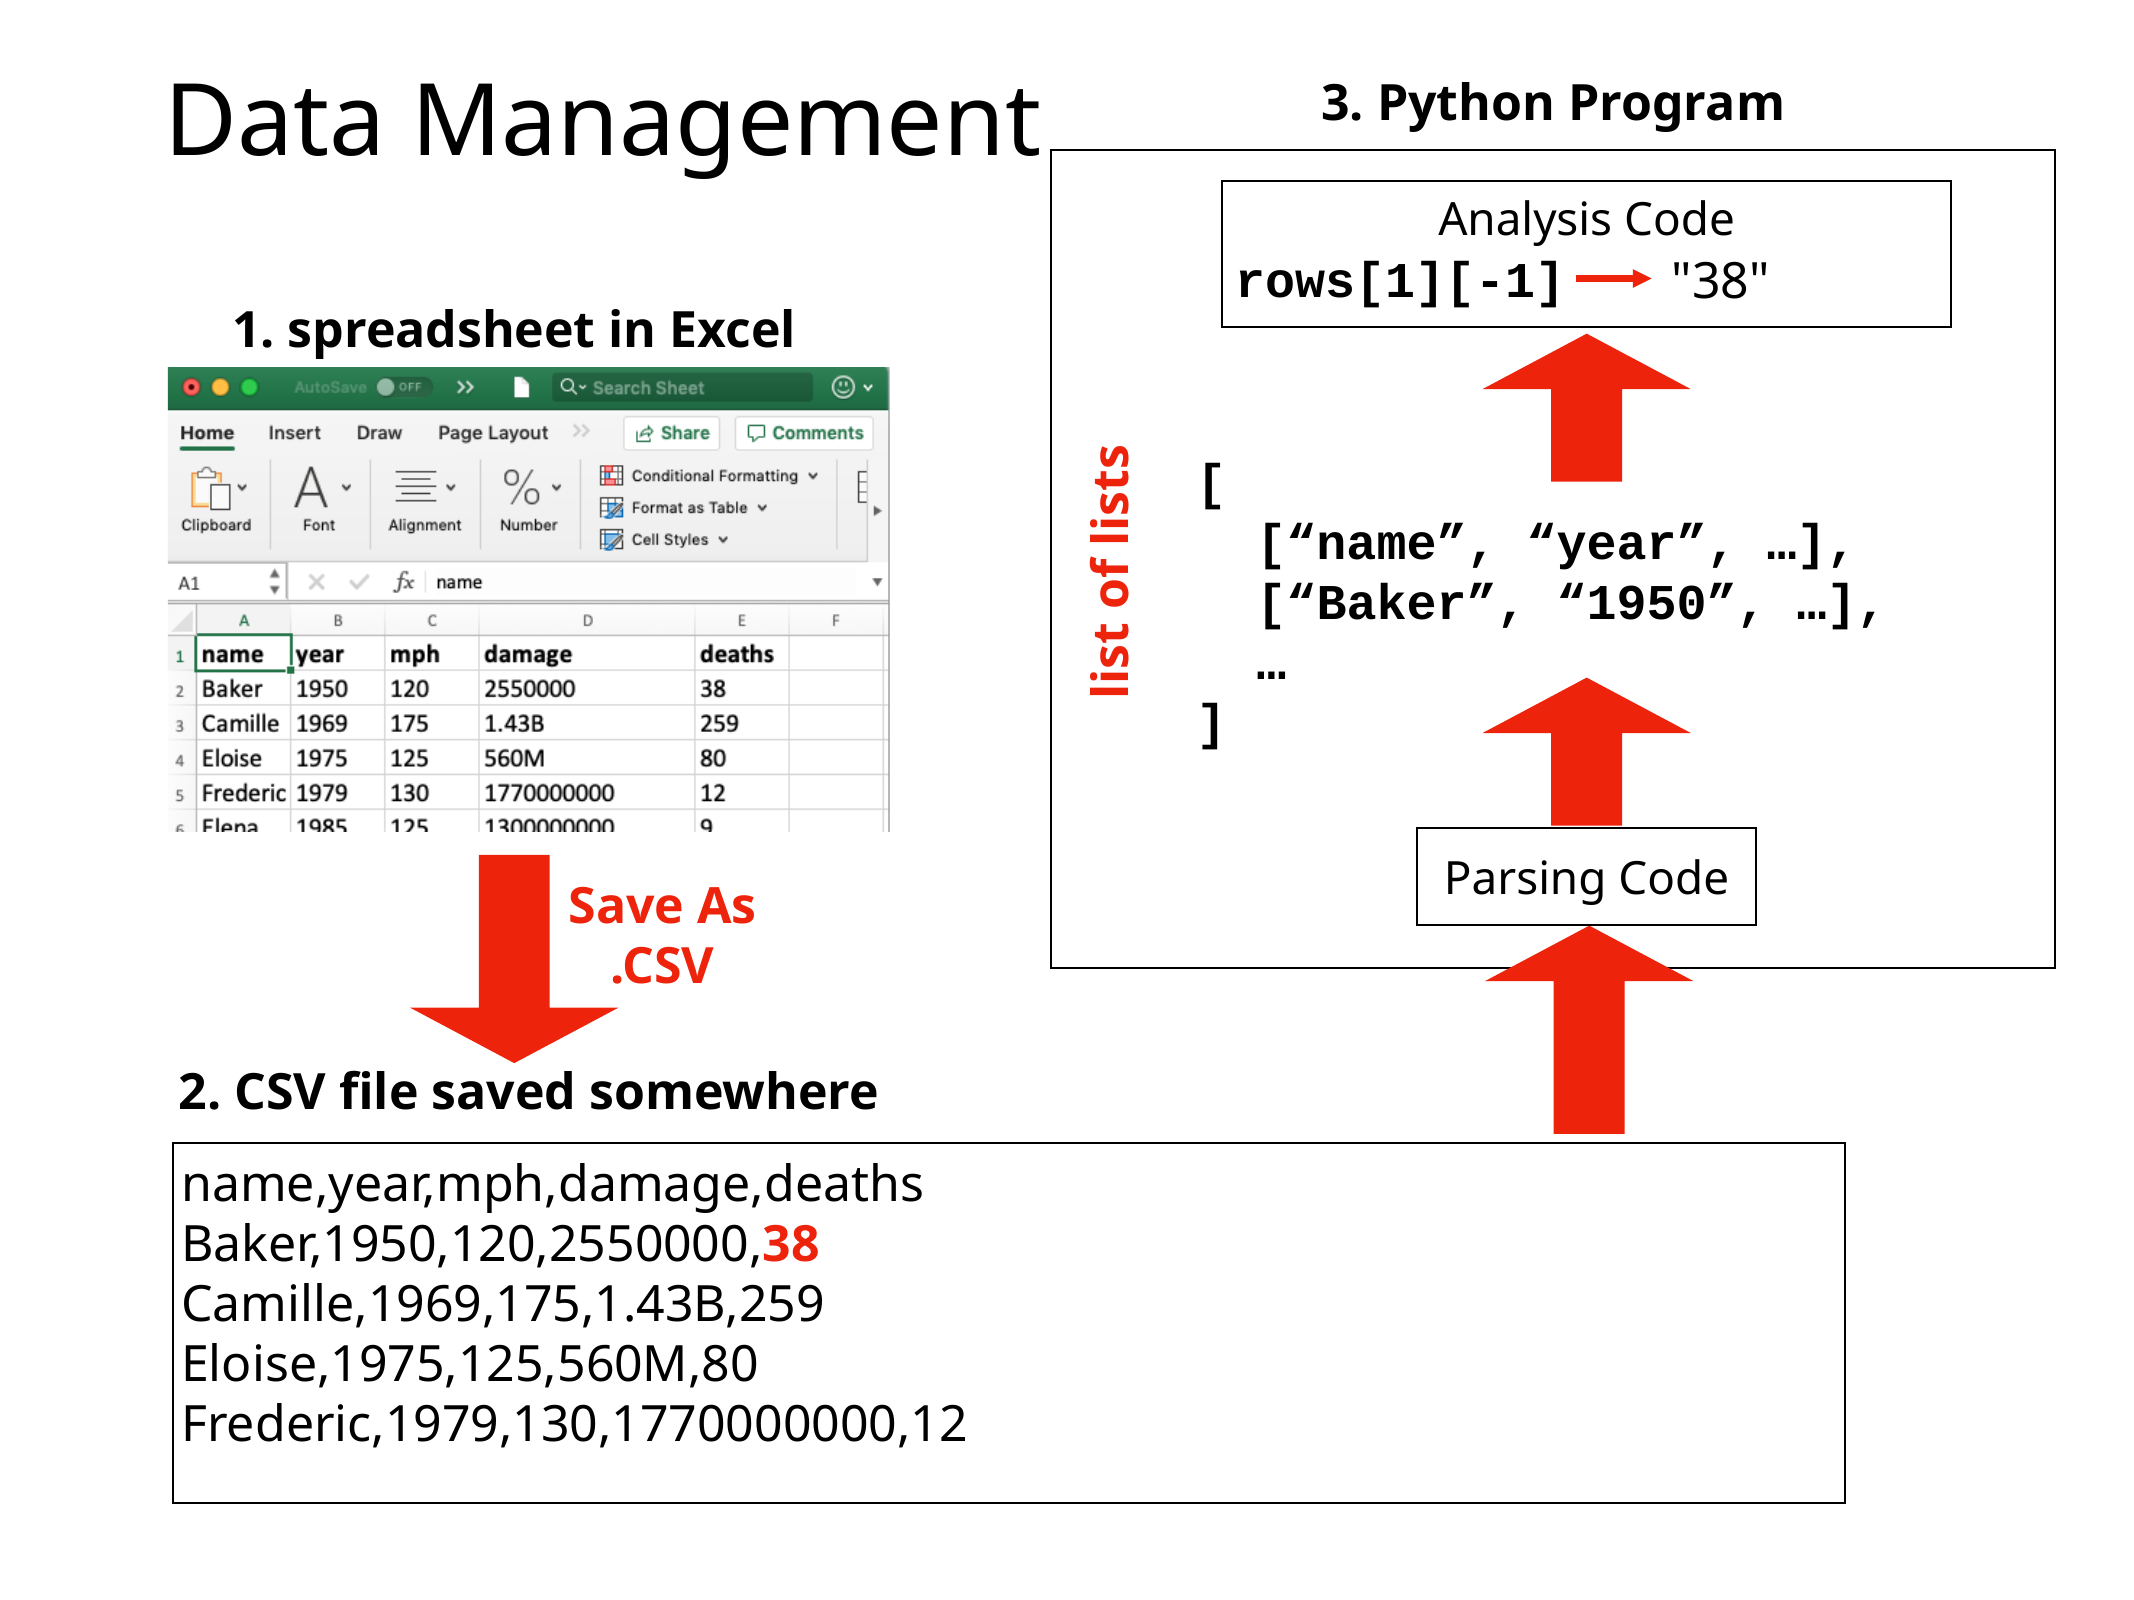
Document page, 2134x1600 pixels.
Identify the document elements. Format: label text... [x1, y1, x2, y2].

text_box 3. Python Program [1312, 61, 1794, 139]
text_box [1051, 149, 2056, 969]
picture [167, 367, 890, 832]
text_box list of lists [1070, 436, 1148, 709]
text_box [1482, 333, 1691, 482]
list name,year,mph,damage,deaths Baker,1950,120,2550000,38 Camille,1969,175,1.43B,259 Eloise,1975,125,560M,80 Frederic,1979,130,1770000000,12 [172, 1142, 1846, 1504]
text_box [ [“name”, “year”, …], [“Baker”, “1950”, …], … ] [1188, 441, 1896, 758]
text_box rows[1][-1] [1226, 239, 1574, 317]
text_box Analysis Code [1222, 181, 1951, 328]
title Data Management [155, 41, 1978, 191]
text_box Save As .CSV [560, 865, 765, 1002]
text_box [1551, 758, 1623, 826]
text_box [1576, 272, 1652, 285]
text_box Parsing Code [1417, 828, 1757, 925]
text_box 2. CSV file saved somewhere [170, 1051, 888, 1128]
text_box [1485, 925, 1694, 1134]
text_box 1. spreadsheet in Excel [223, 288, 805, 366]
text_box "38" [1663, 240, 1779, 317]
text_box [410, 854, 619, 1064]
